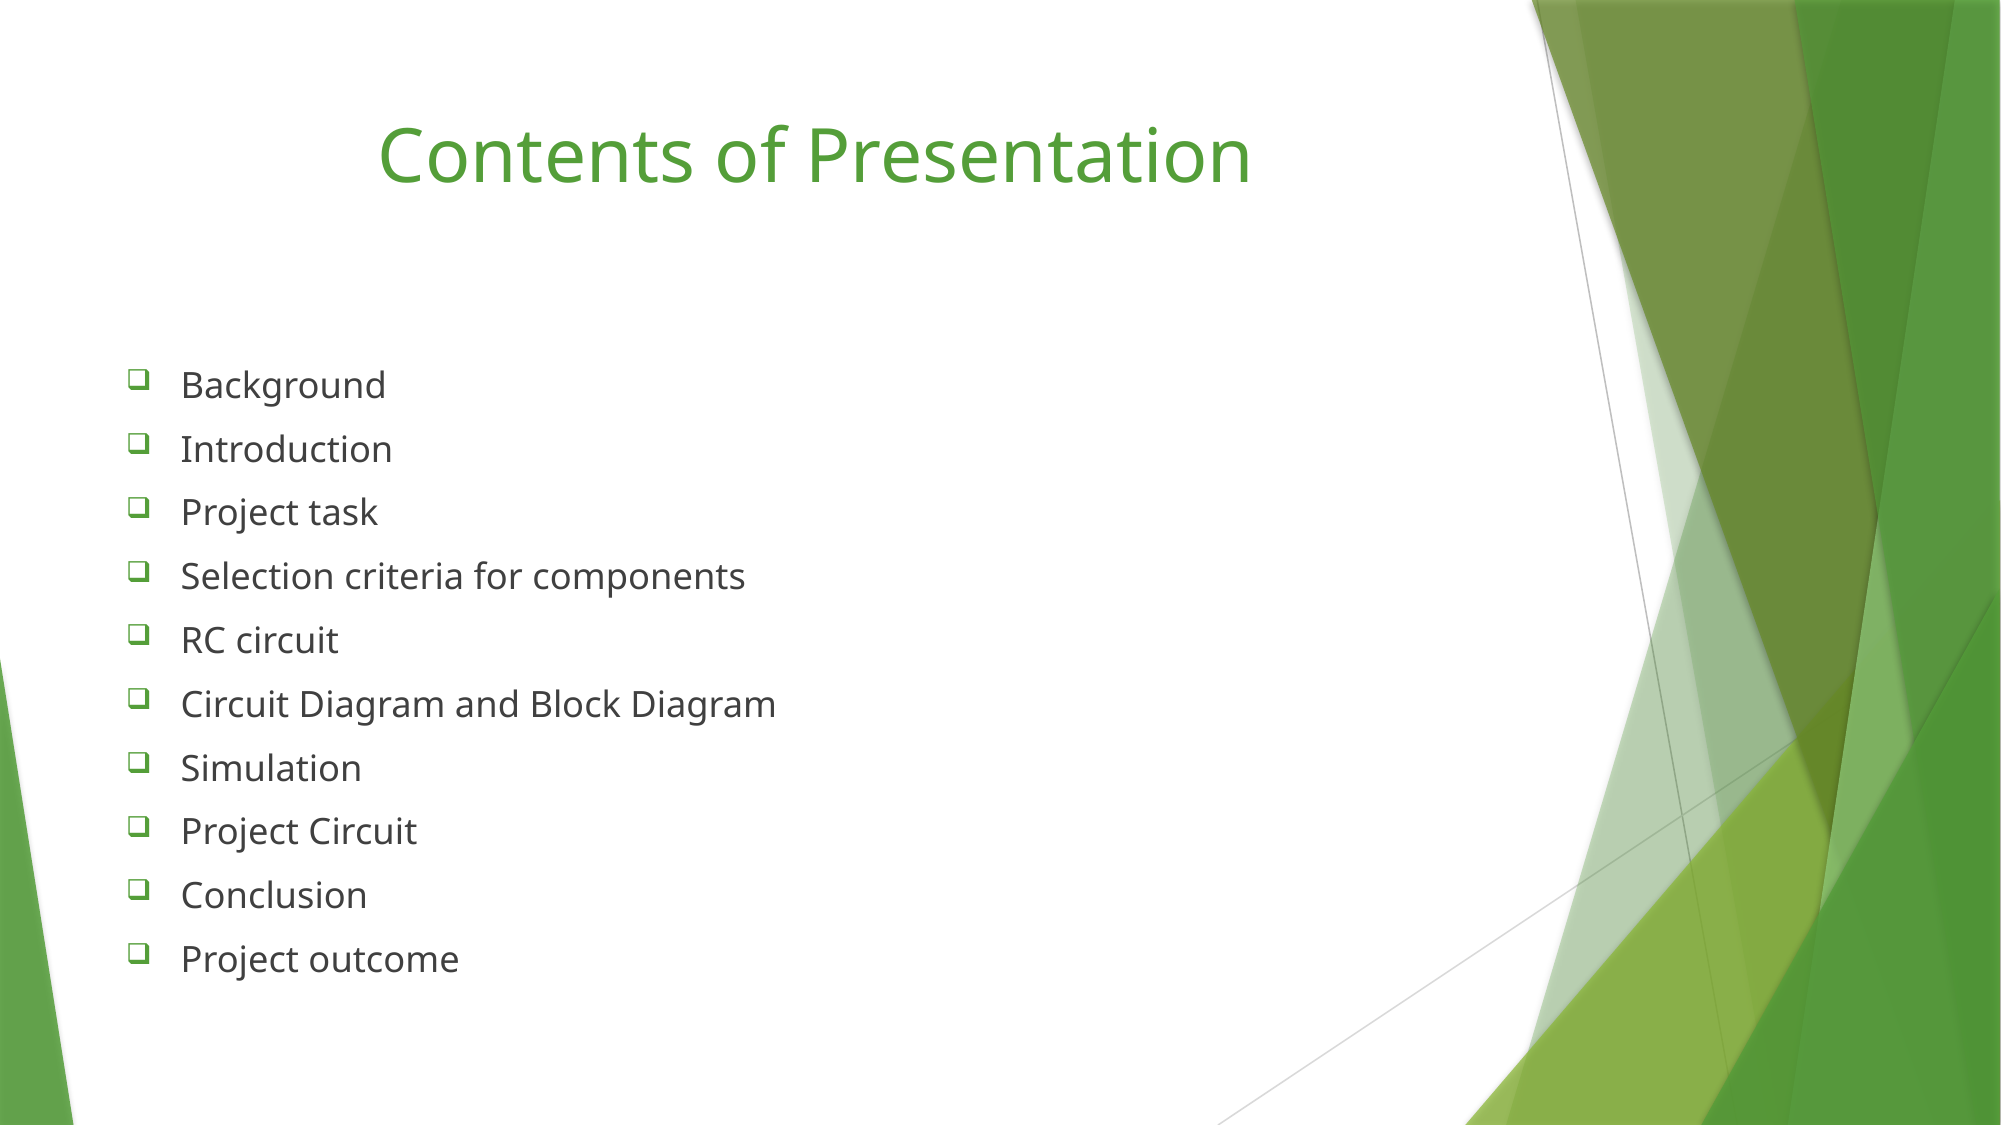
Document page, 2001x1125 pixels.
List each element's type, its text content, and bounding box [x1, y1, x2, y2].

list Background Introduction Project task Selection criteria for components RC circuit Circuit Diagram and Block Diagram Simulation Project Circuit Conclusion Project outcome [111, 354, 1522, 992]
title Contents of Presentation [111, 99, 1522, 317]
